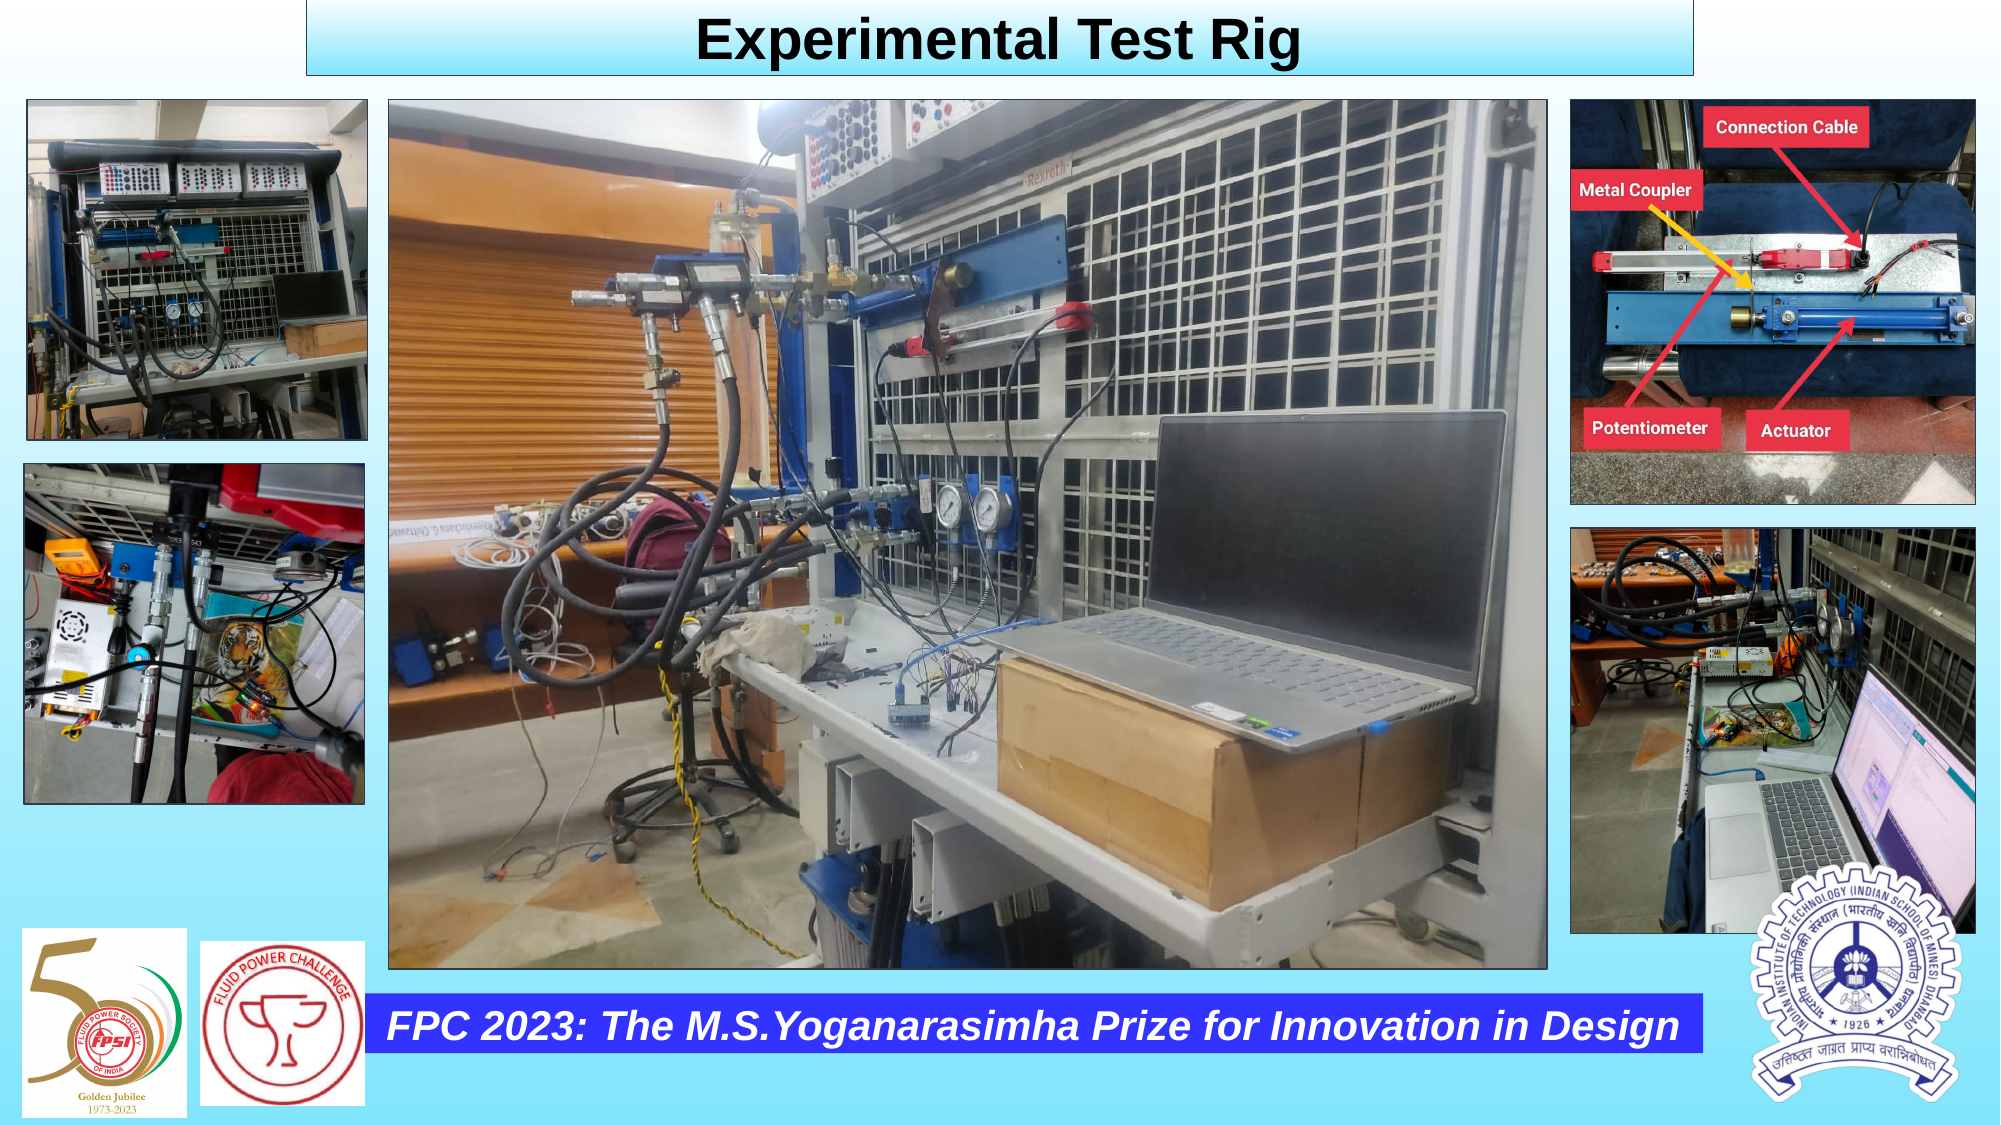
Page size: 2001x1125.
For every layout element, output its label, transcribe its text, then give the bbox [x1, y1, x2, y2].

picture [21, 928, 187, 1119]
picture [199, 940, 365, 1106]
picture [27, 100, 368, 440]
picture [1571, 100, 1976, 505]
footer FPC 2023: The M.S.Yoganarasimha Prize for Innovation in Design [368, 993, 1704, 1054]
text_box Experimental Test Rig [306, 0, 1694, 76]
picture [388, 100, 1547, 969]
picture [24, 464, 365, 804]
picture [1571, 528, 1976, 1103]
